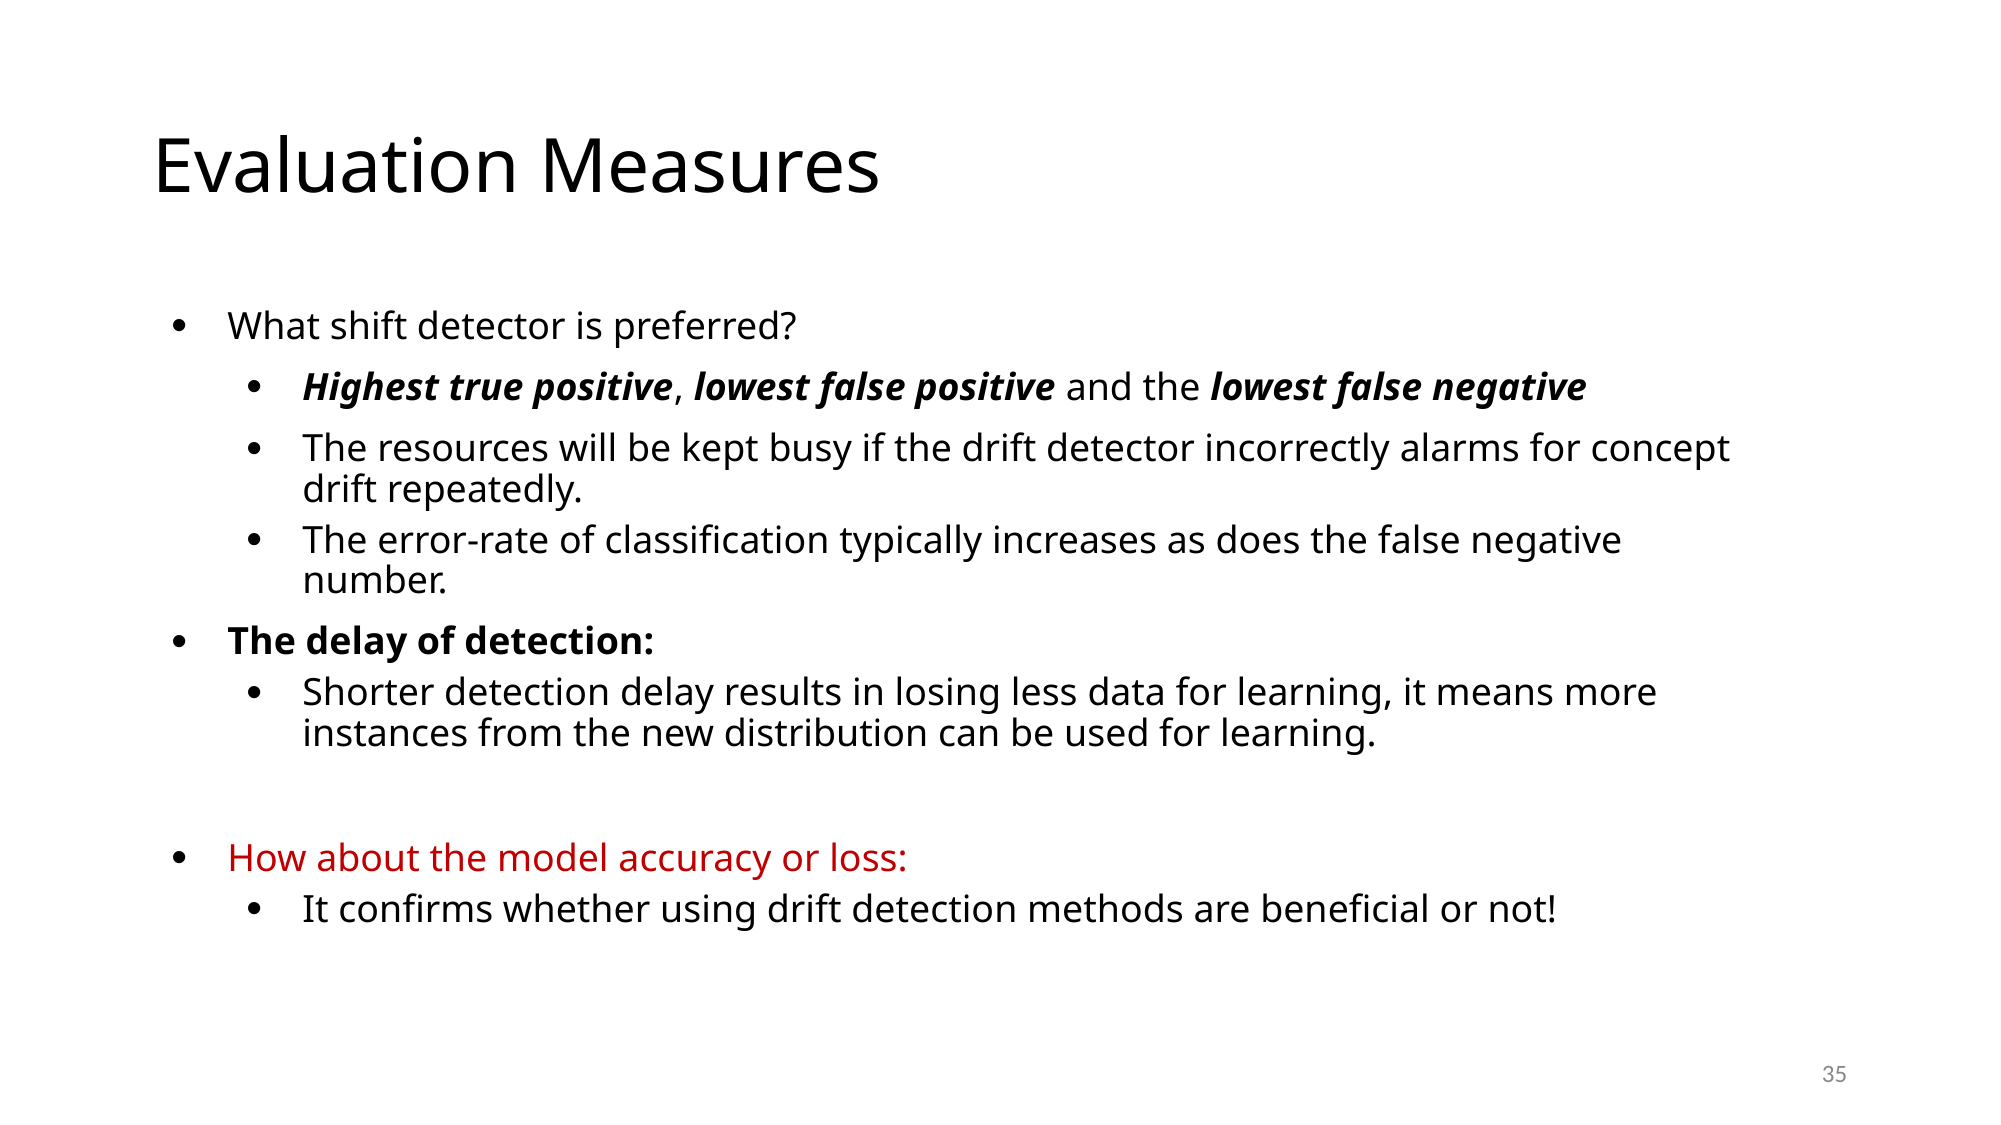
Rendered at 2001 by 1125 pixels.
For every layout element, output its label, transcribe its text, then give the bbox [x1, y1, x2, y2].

slide_number 35 [1412, 1042, 1863, 1103]
title Evaluation Measures [137, 59, 1863, 278]
list What shift detector is preferred? Highest true positive, lowest false positive and the lowest false negative The resources will be kept busy if the drift detector incorrectly alarms for concept drift repeatedly. The error-rate of classification typically increases as does the false negative number. The delay of detection: Shorter detection delay results in losing less data for learning, it means more instances from the new distribution can be used for learning. How about the model accuracy or loss: It confirms whether using drift detection methods are beneficial or not! [137, 299, 1780, 1014]
